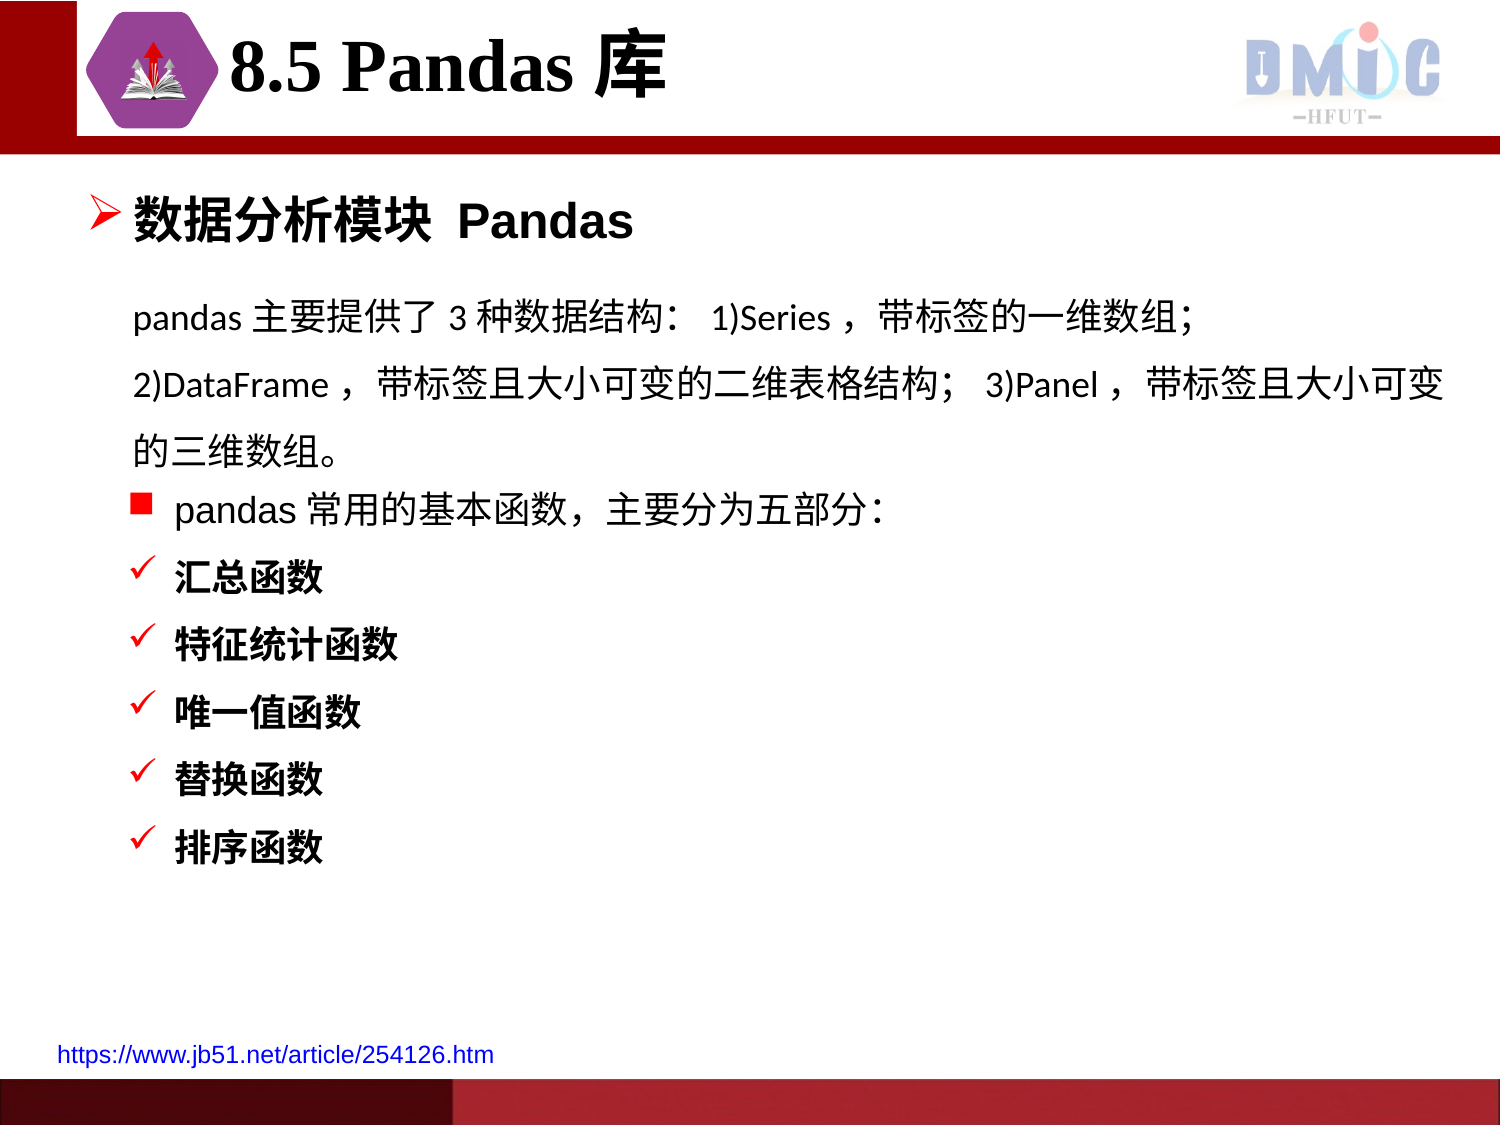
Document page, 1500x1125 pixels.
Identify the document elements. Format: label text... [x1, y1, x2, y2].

text_box https://www.jb51.net/article/254126.htm [42, 1031, 511, 1077]
text_box 数据分析模块 Pandas [72, 180, 650, 256]
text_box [0, 8, 1046, 129]
text_box pandas常用的基本函数，主要分为五部分： 汇总函数 特征统计函数 唯一值函数 替换函数 排序函数 [112, 456, 975, 876]
picture [0, 1079, 1500, 1125]
list pandas主要提供了3种数据结构：1)Series，带标签的一维数组；2)DataFrame，带标签且大小可变的二维表格结构；3)Panel，带标签且大小可变的三维数组。 [117, 262, 1468, 1031]
